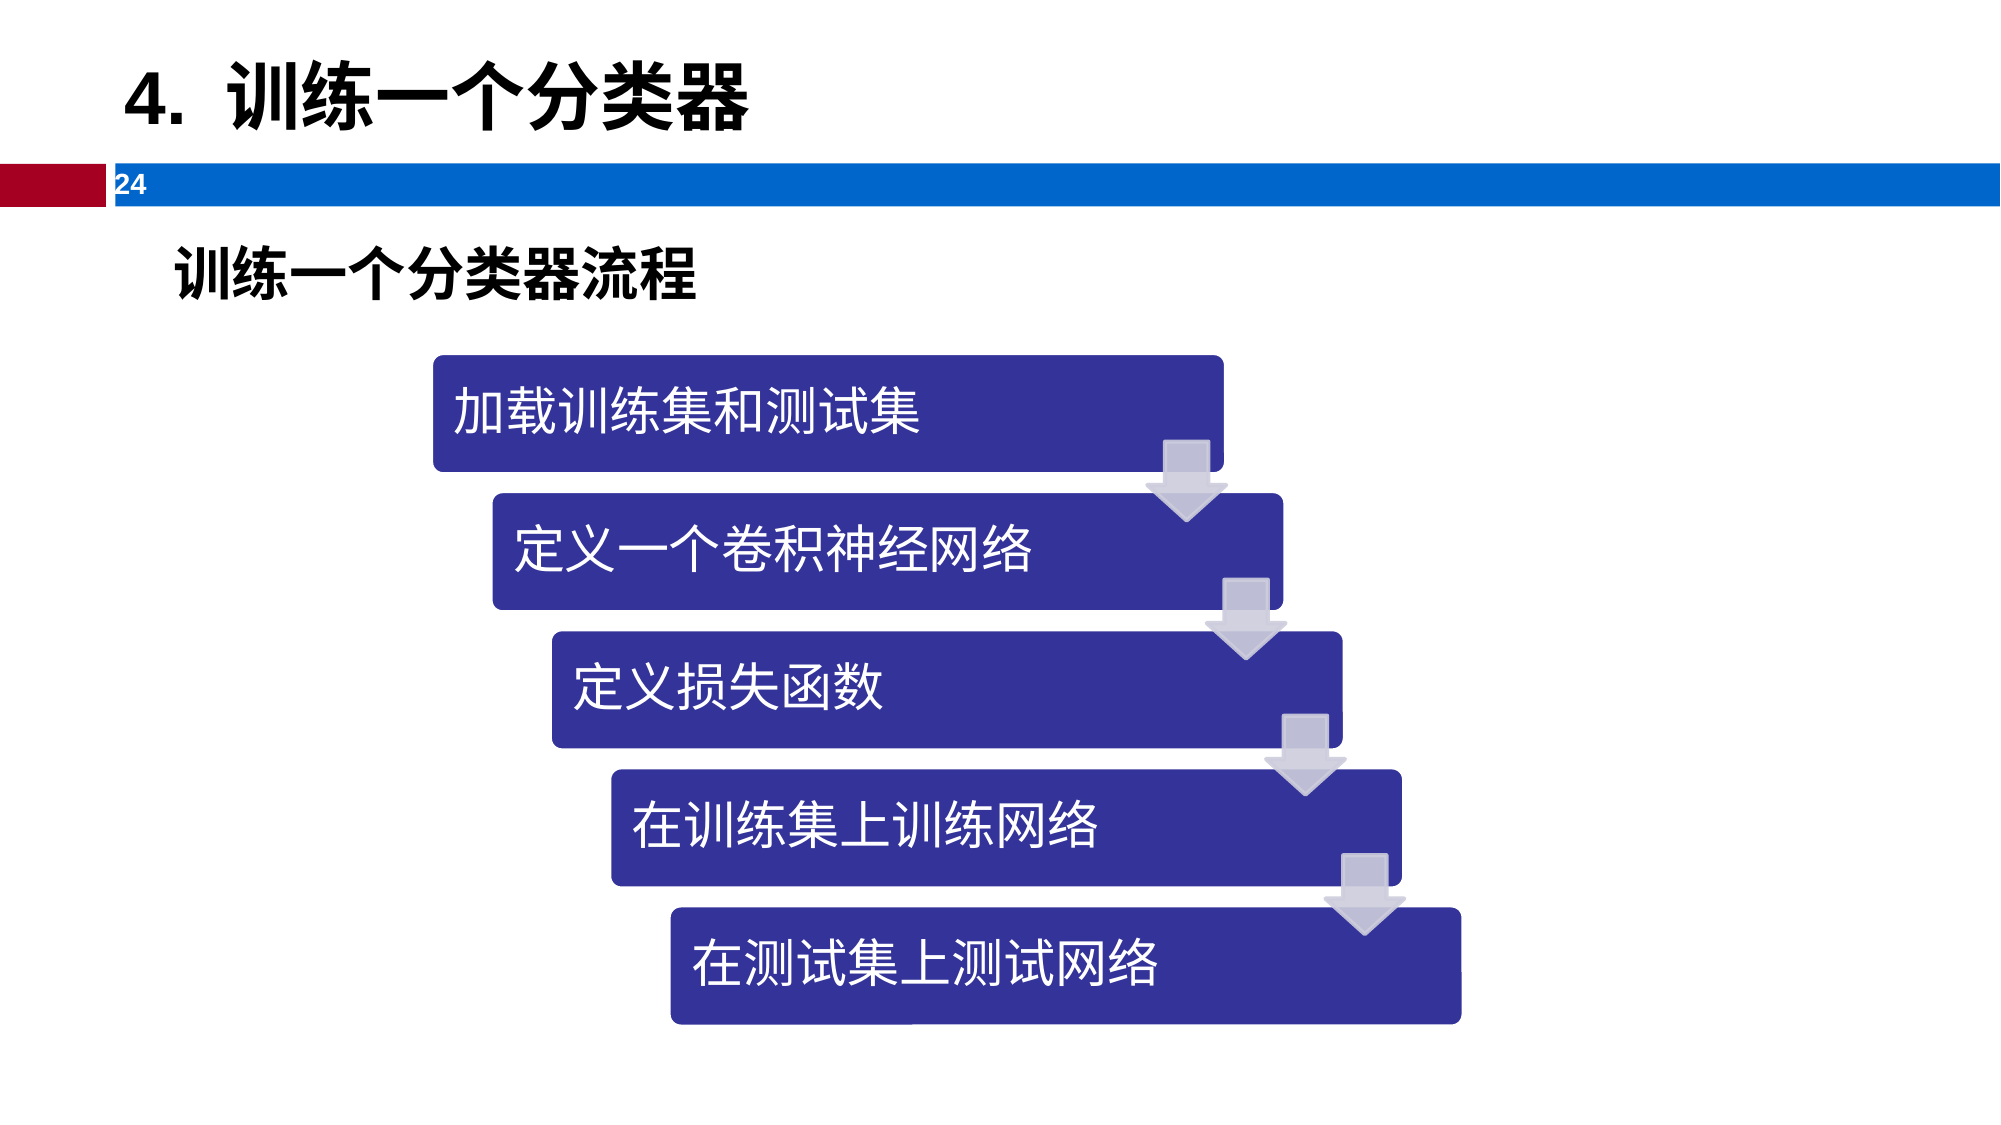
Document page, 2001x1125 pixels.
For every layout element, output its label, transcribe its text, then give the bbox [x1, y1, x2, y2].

text_box 训练一个分类器流程 [158, 194, 832, 420]
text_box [430, 352, 1464, 1027]
title 4. 训练一个分类器 [109, 38, 2000, 150]
